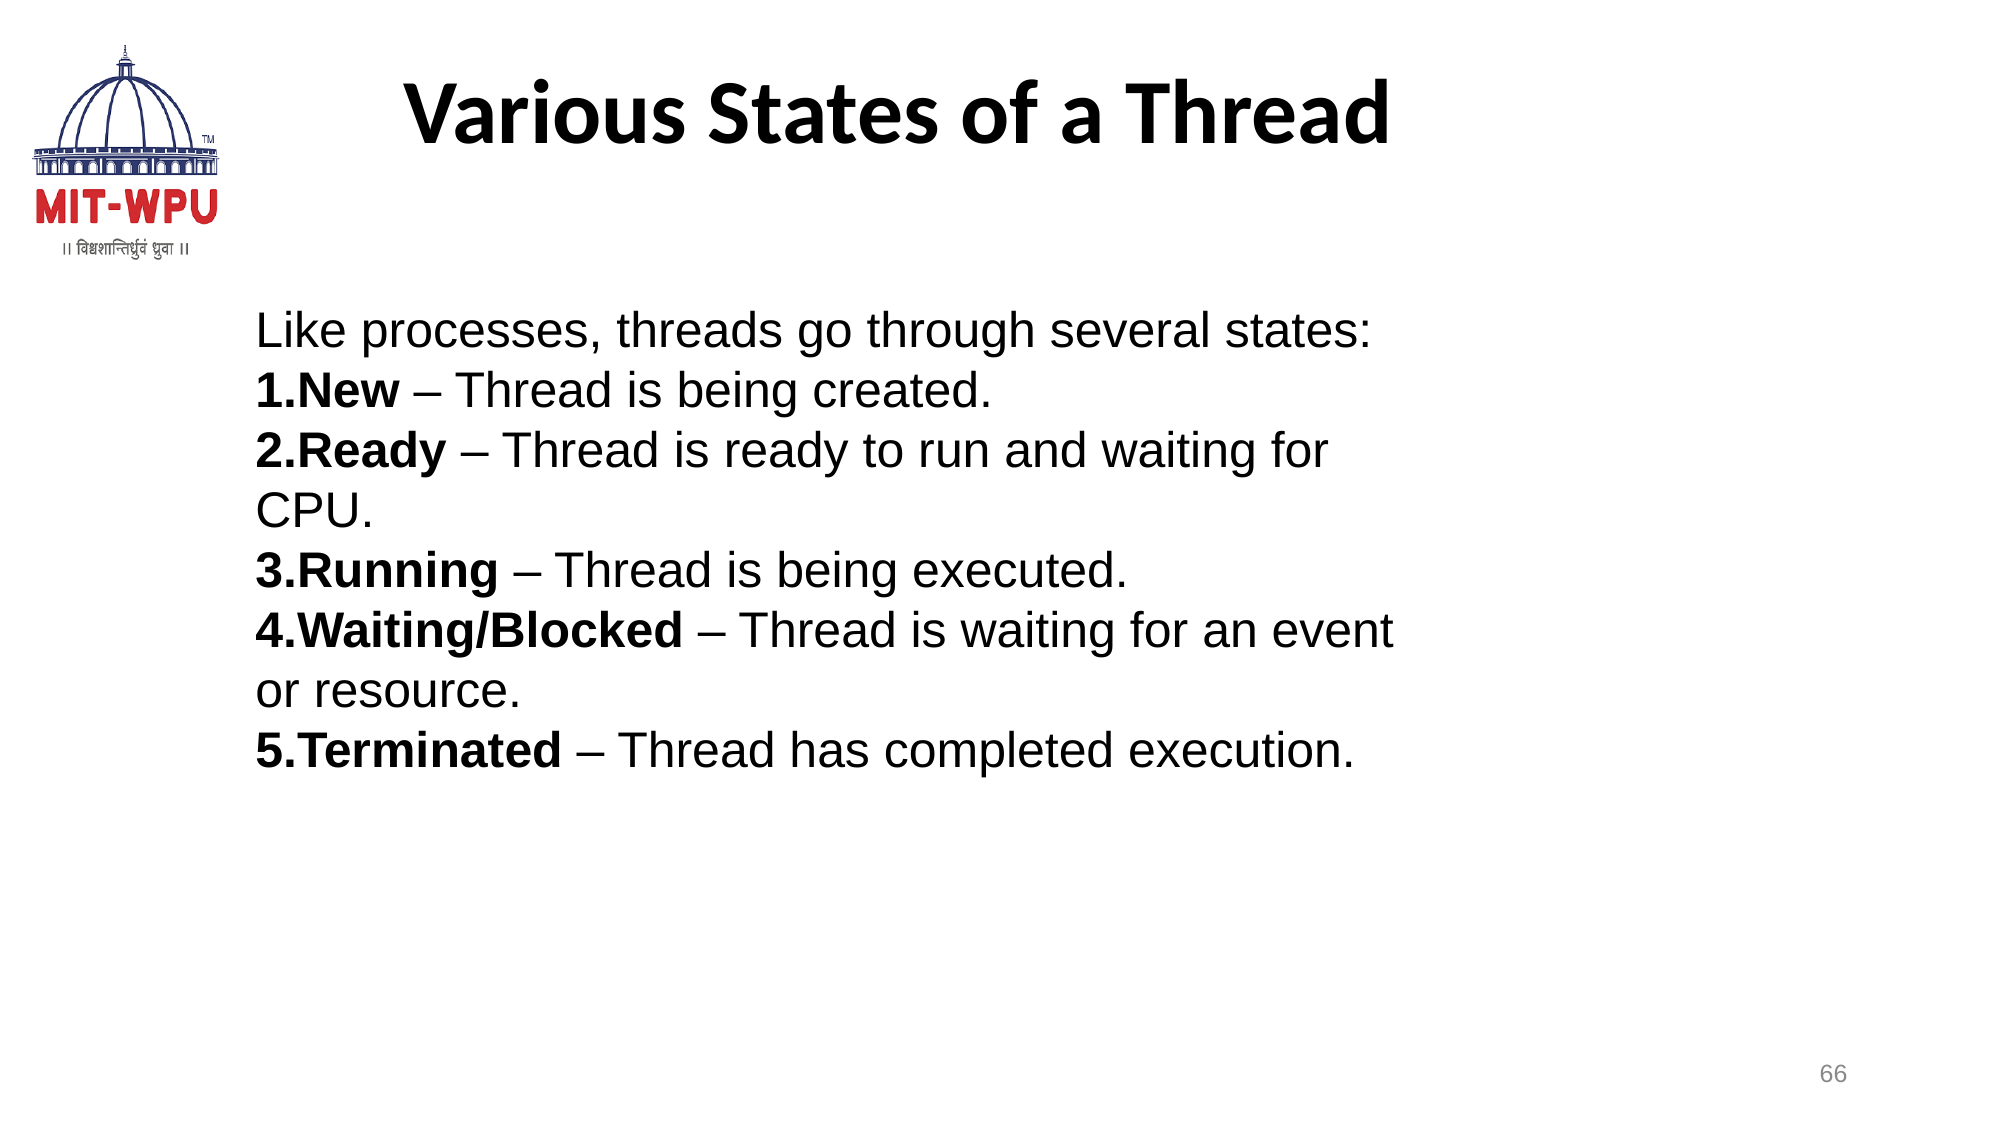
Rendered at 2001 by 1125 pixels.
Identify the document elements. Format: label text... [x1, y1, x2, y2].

text_box Like processes, threads go through several states: New – Thread is being created. Ready – Thread is ready to run and waiting for CPU. Running – Thread is being executed. Waiting/Blocked – Thread is waiting for an event or resource. Terminated – Thread has completed execution. [240, 289, 1416, 785]
title Various States of a Thread [388, 59, 1863, 278]
picture [31, 45, 241, 262]
slide_number 66 [1412, 1042, 1863, 1103]
